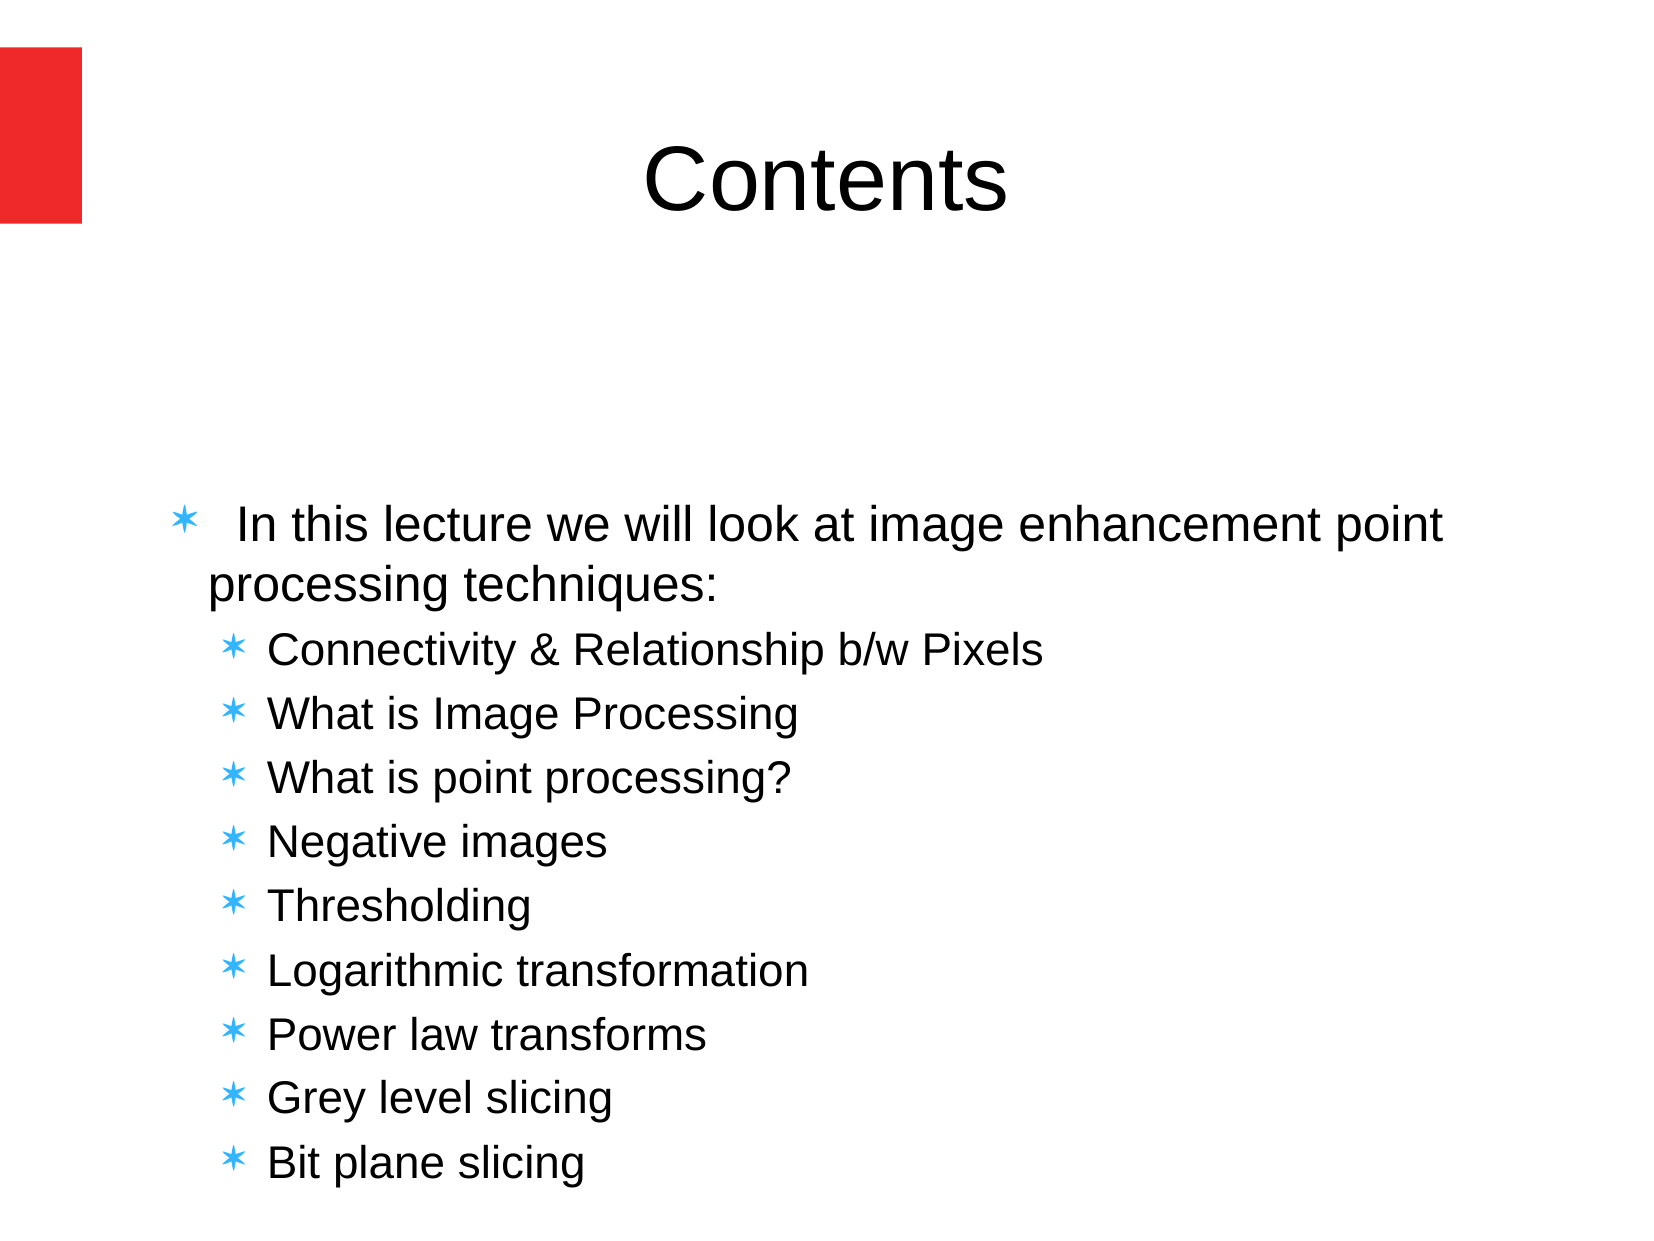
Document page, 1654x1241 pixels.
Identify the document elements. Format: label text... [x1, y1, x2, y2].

text_box Contents [82, 61, 1571, 288]
text_box In this lecture we will look at image enhancement point processing techniques: Connectivity & Relationship b/w Pixels What is Image Processing What is point processing? Negative images Thresholding Logarithmic transformation Power law transforms Grey level slicing Bit plane slicing [157, 483, 1497, 1108]
